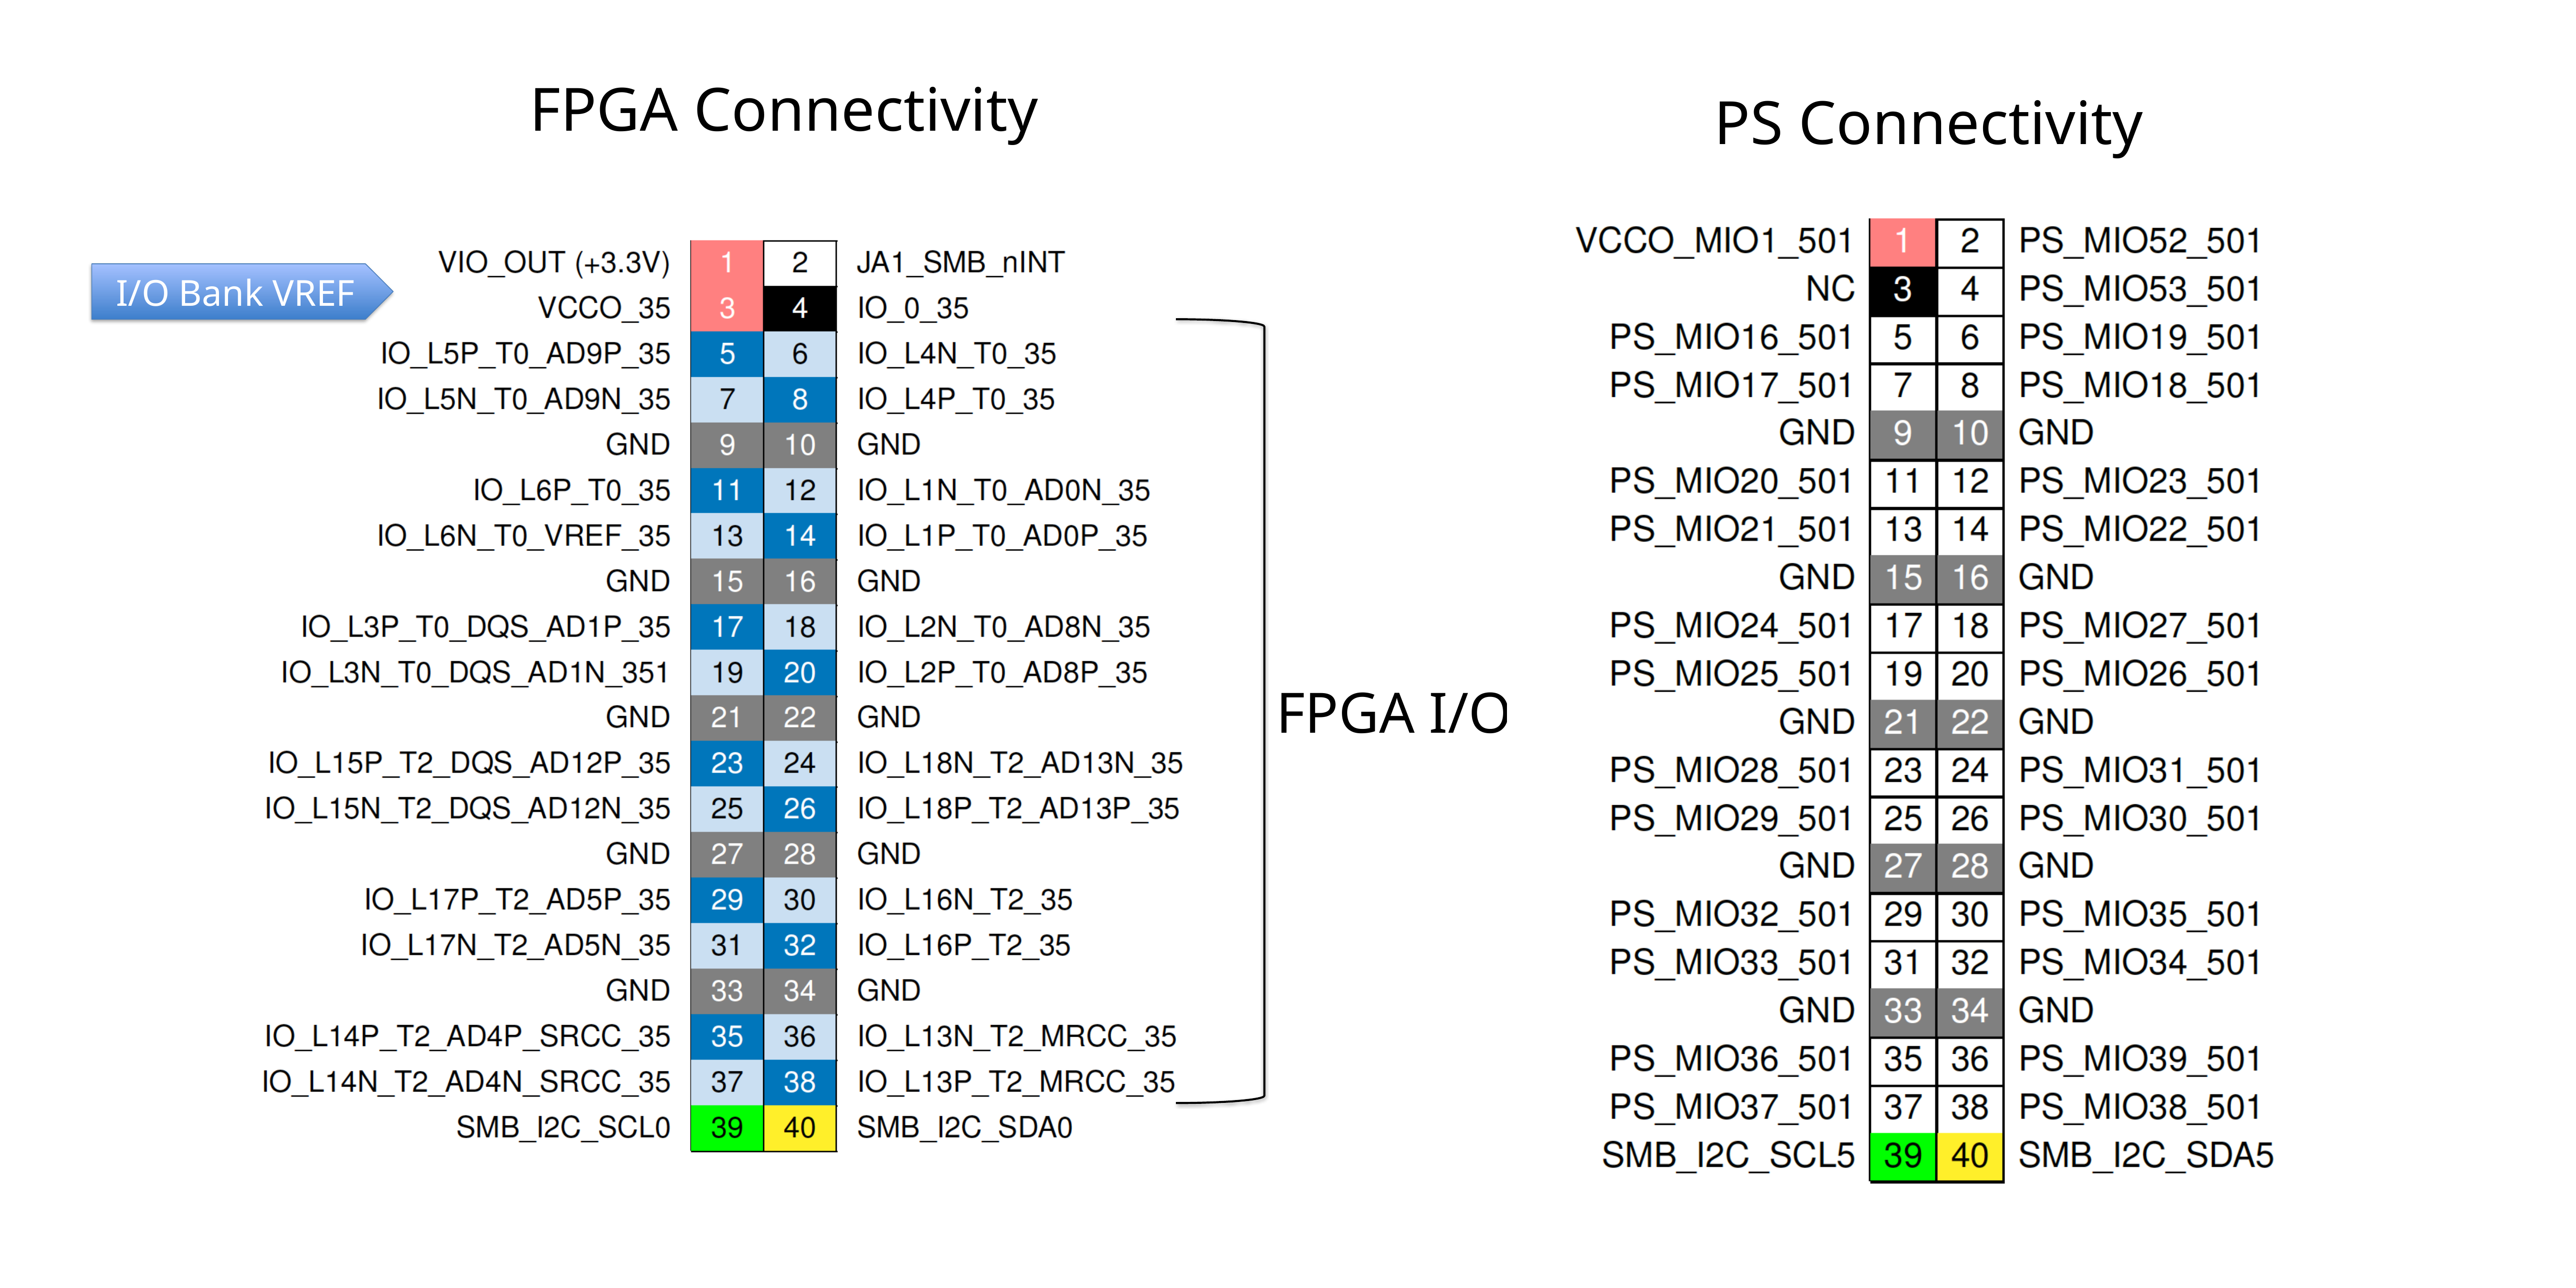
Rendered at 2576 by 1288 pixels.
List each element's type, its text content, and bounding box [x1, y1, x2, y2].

text_box I/O Bank VREF [91, 263, 180, 320]
picture [184, 188, 1254, 1222]
text_box PS Connectivity [1538, 64, 2320, 174]
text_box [1175, 319, 1504, 1103]
picture [1507, 175, 2364, 1217]
title FPGA Connectivity [393, 52, 1175, 163]
